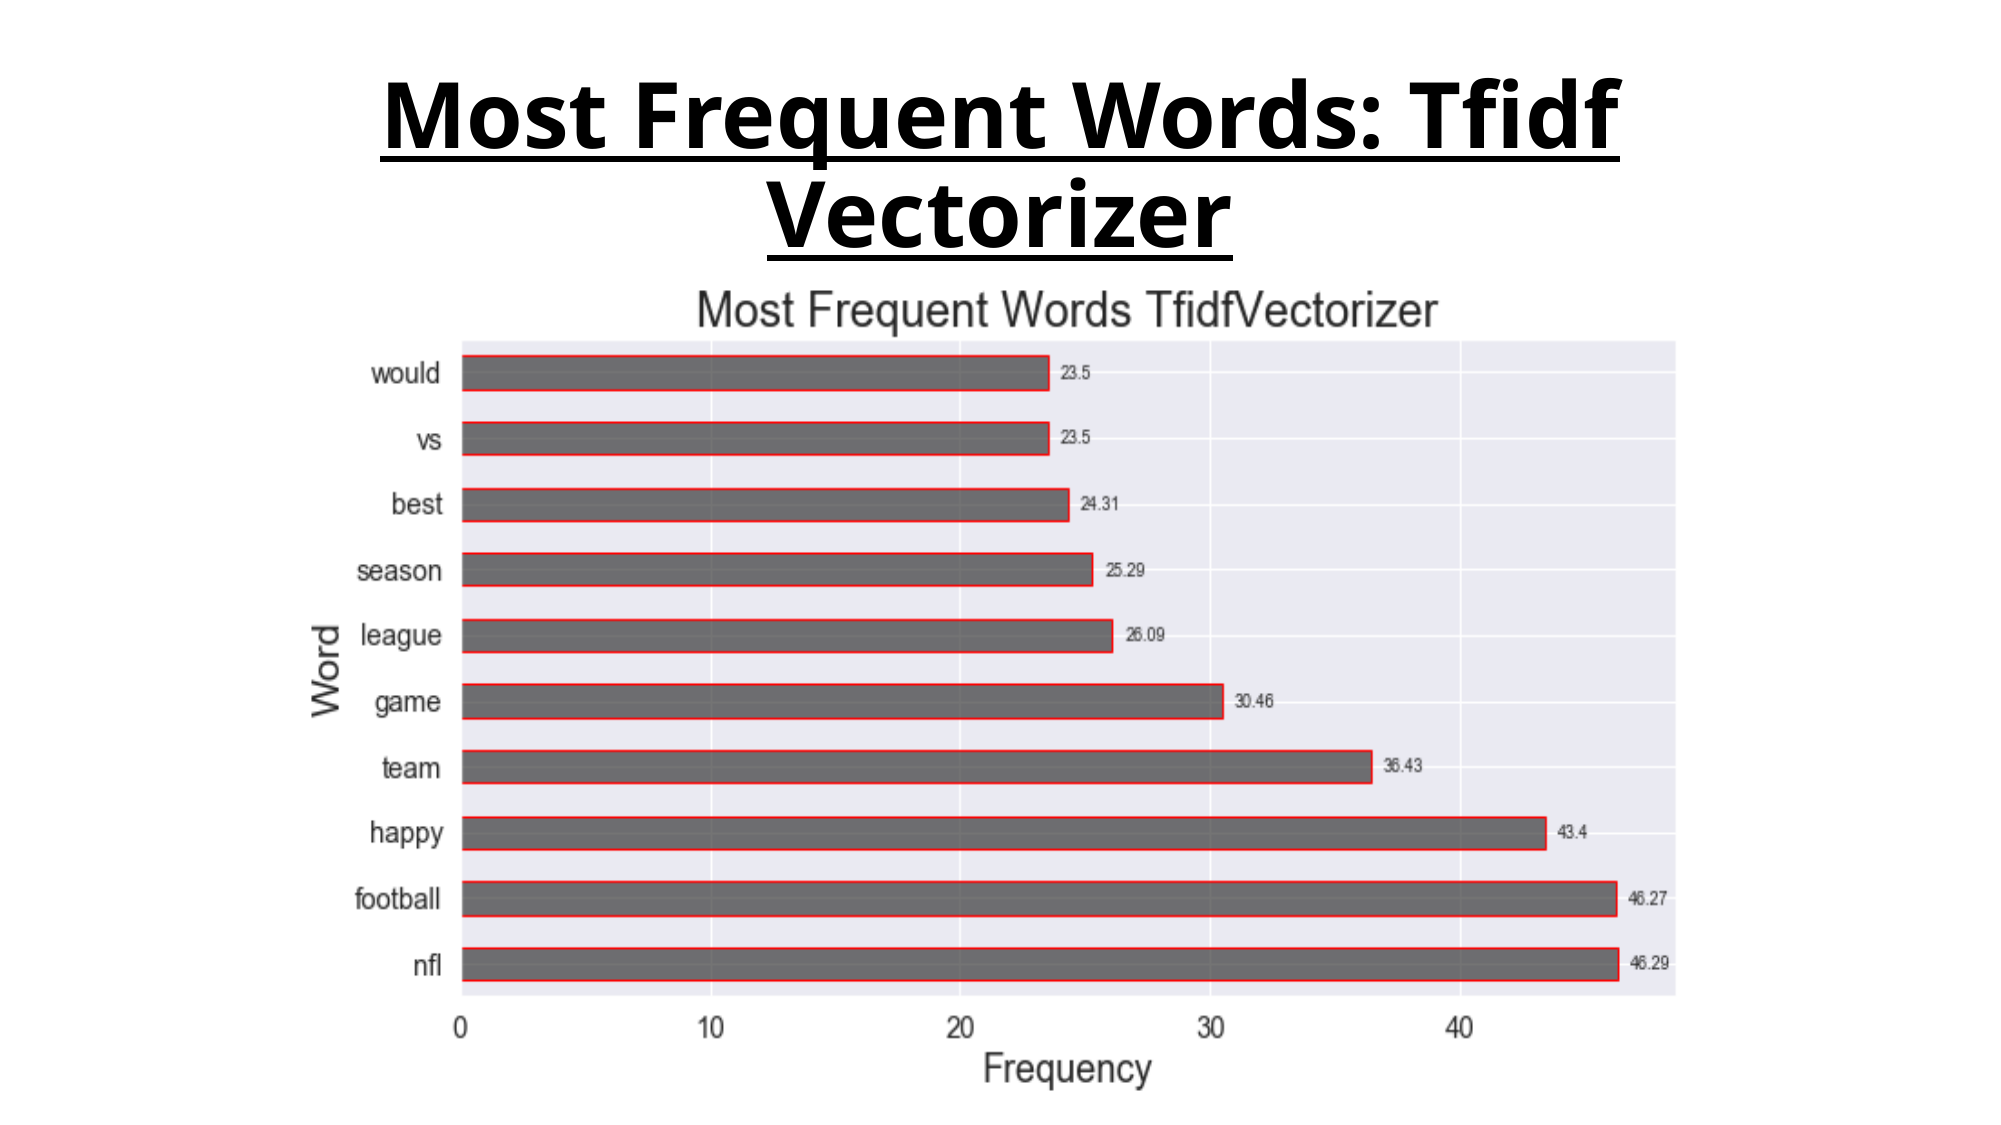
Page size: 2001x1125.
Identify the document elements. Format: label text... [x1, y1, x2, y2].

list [301, 277, 1687, 1105]
title Most Frequent Words: Tfidf Vectorizer [137, 59, 1863, 278]
